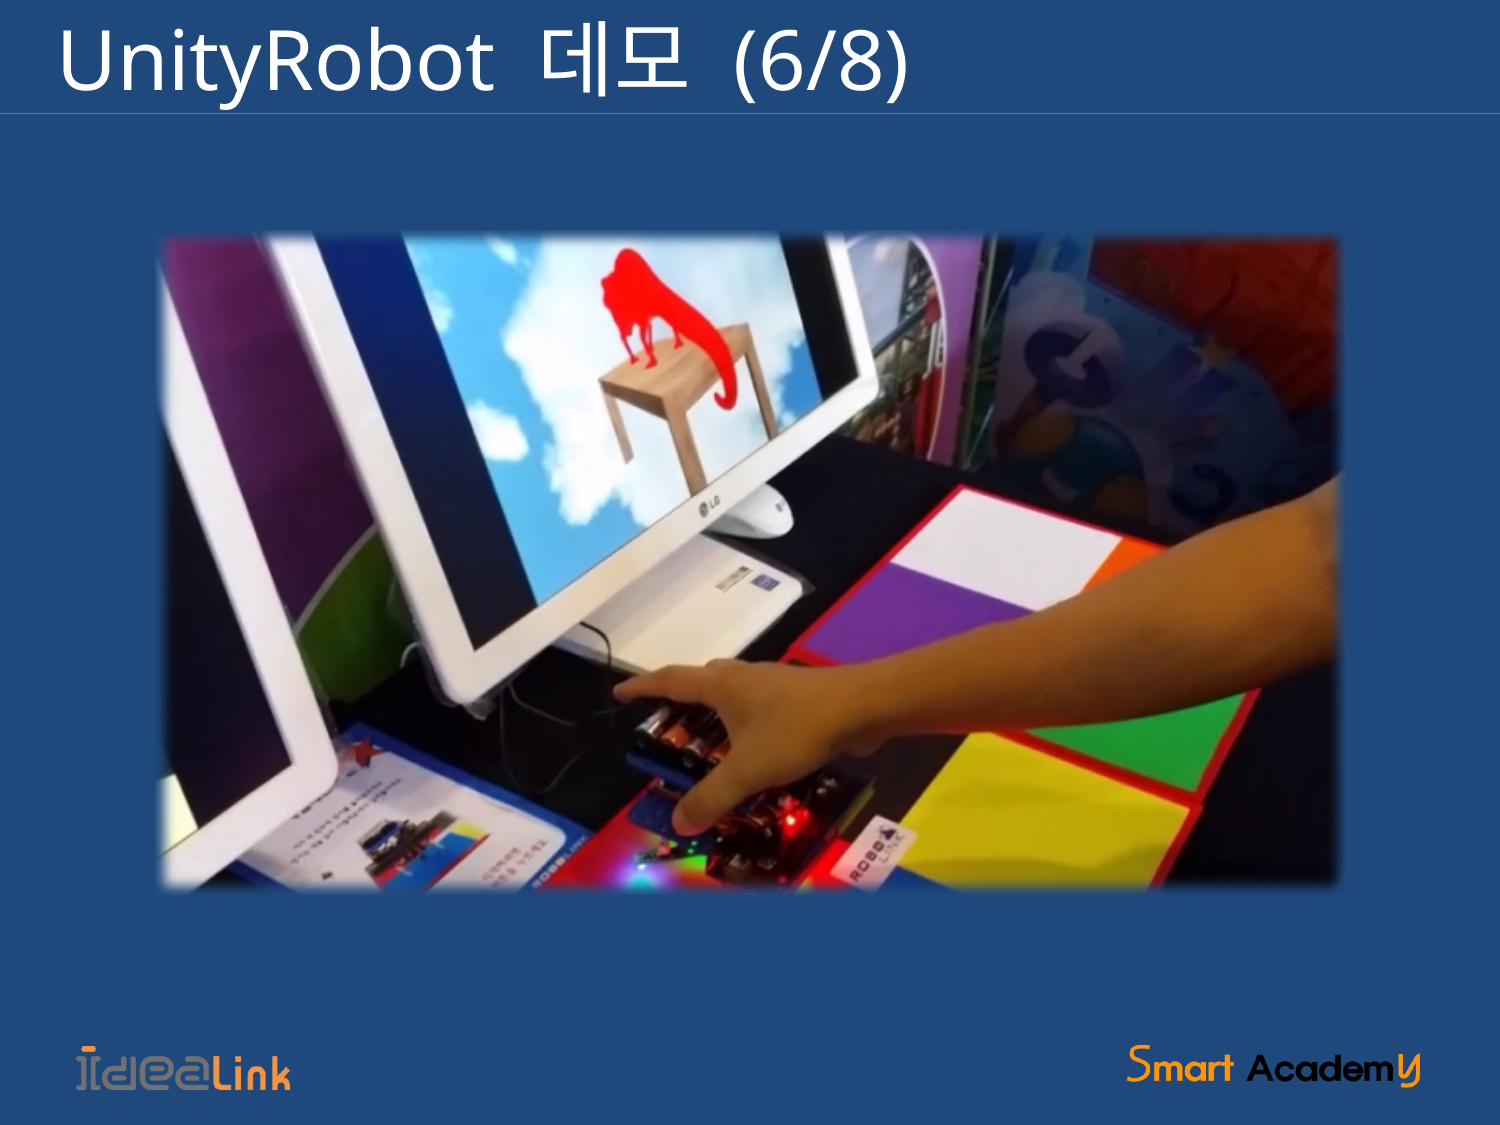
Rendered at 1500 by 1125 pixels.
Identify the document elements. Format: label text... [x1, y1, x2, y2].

picture [76, 1046, 290, 1090]
picture [155, 230, 1345, 895]
picture [1074, 1015, 1474, 1125]
title UnityRobot 데모 (6/8) [41, 0, 1176, 114]
